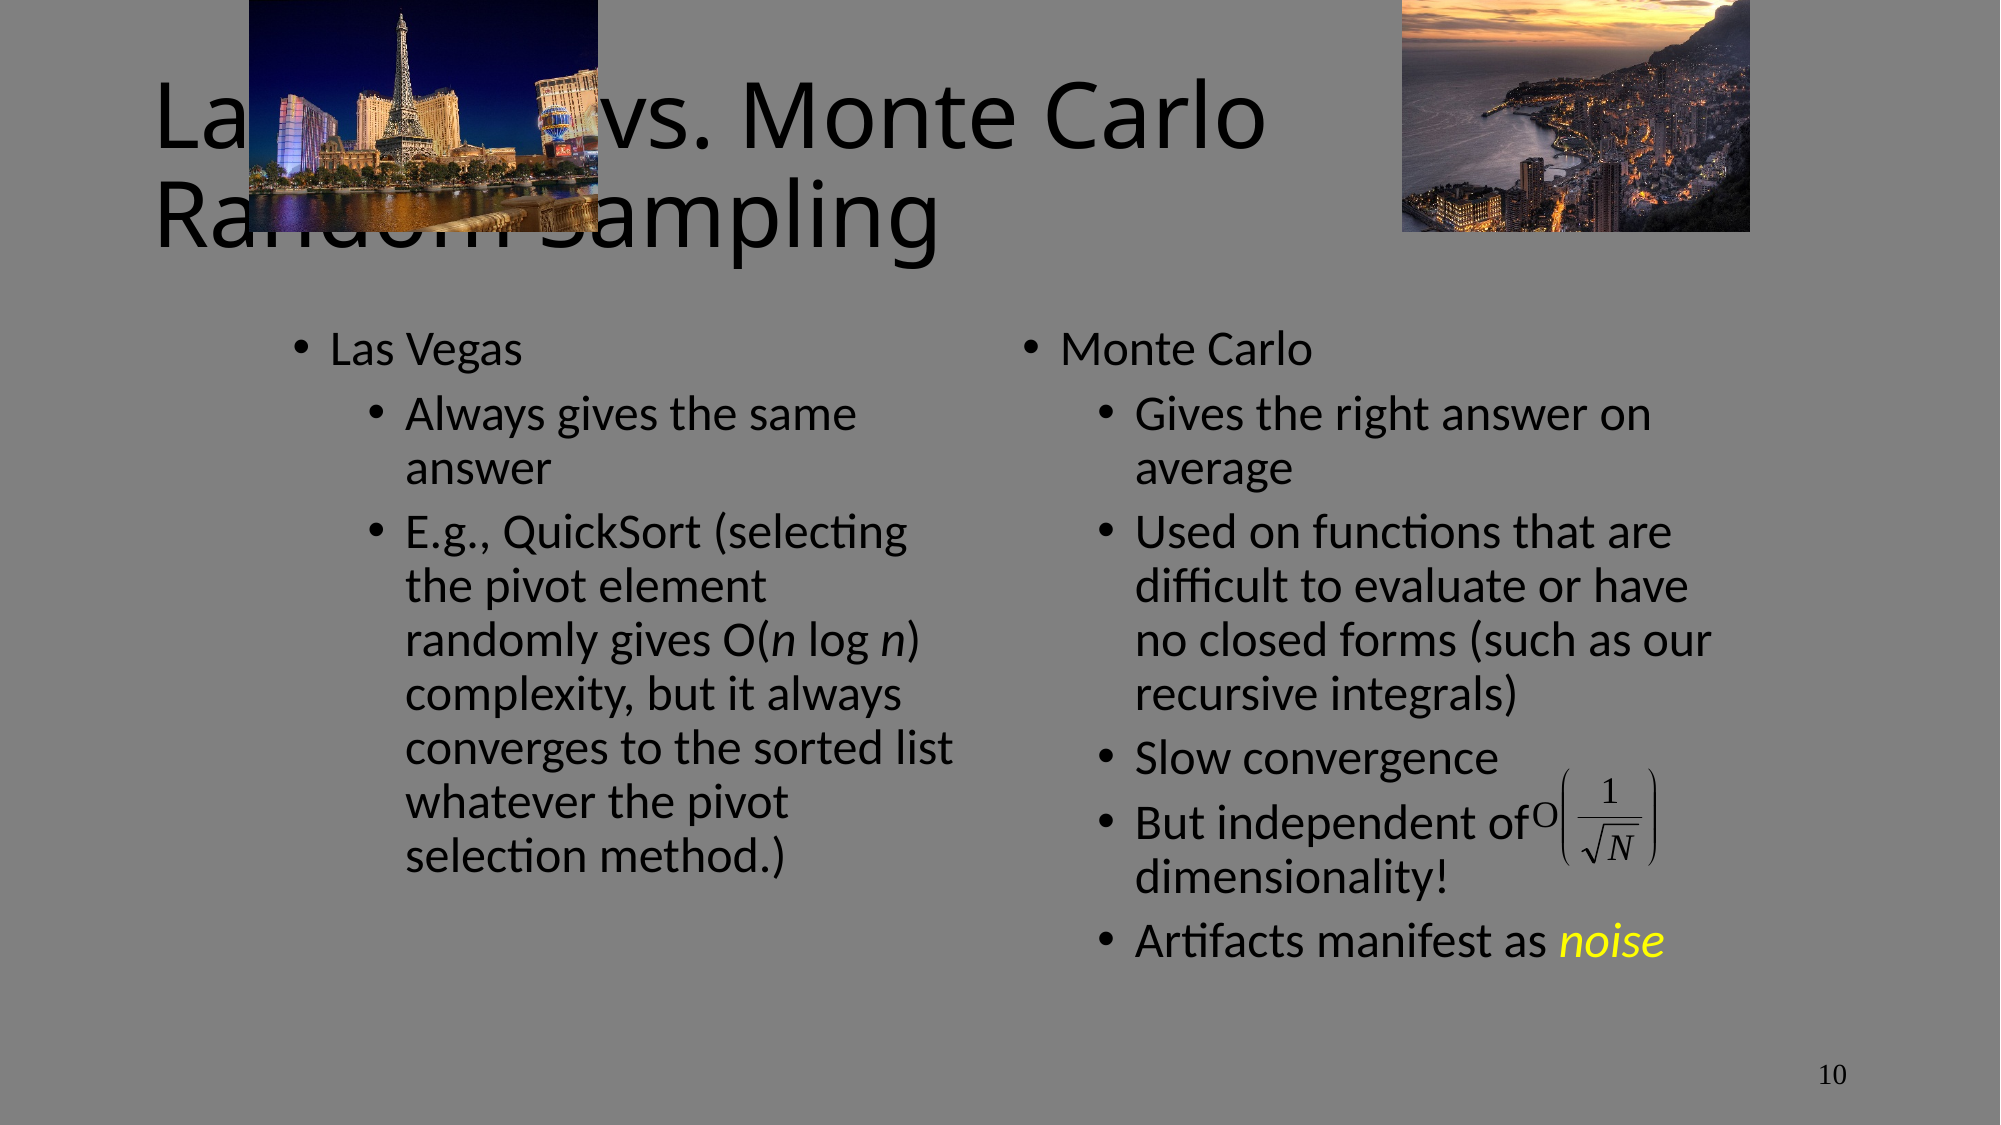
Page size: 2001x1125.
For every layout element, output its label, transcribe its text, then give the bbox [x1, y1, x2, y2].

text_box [1526, 761, 1668, 874]
picture [1402, 0, 1750, 232]
slide_number 10 [1412, 1042, 1863, 1103]
list Monte Carlo Gives the right answer on average Used on functions that are difficult to evaluate or have no closed forms (such as our recursive integrals) Slow convergence But independent of dimensionality! Artifacts manifest as noise [1007, 315, 1738, 1066]
list Las Vegas Always gives the same answer E.g., QuickSort (selecting the pivot element randomly gives O(n log n) complexity, but it always converges to the sorted list whatever the pivot selection method.) [277, 315, 978, 968]
title Las Vegas vs. Monte Carlo Random Sampling [137, 59, 1863, 278]
picture [249, 0, 598, 232]
